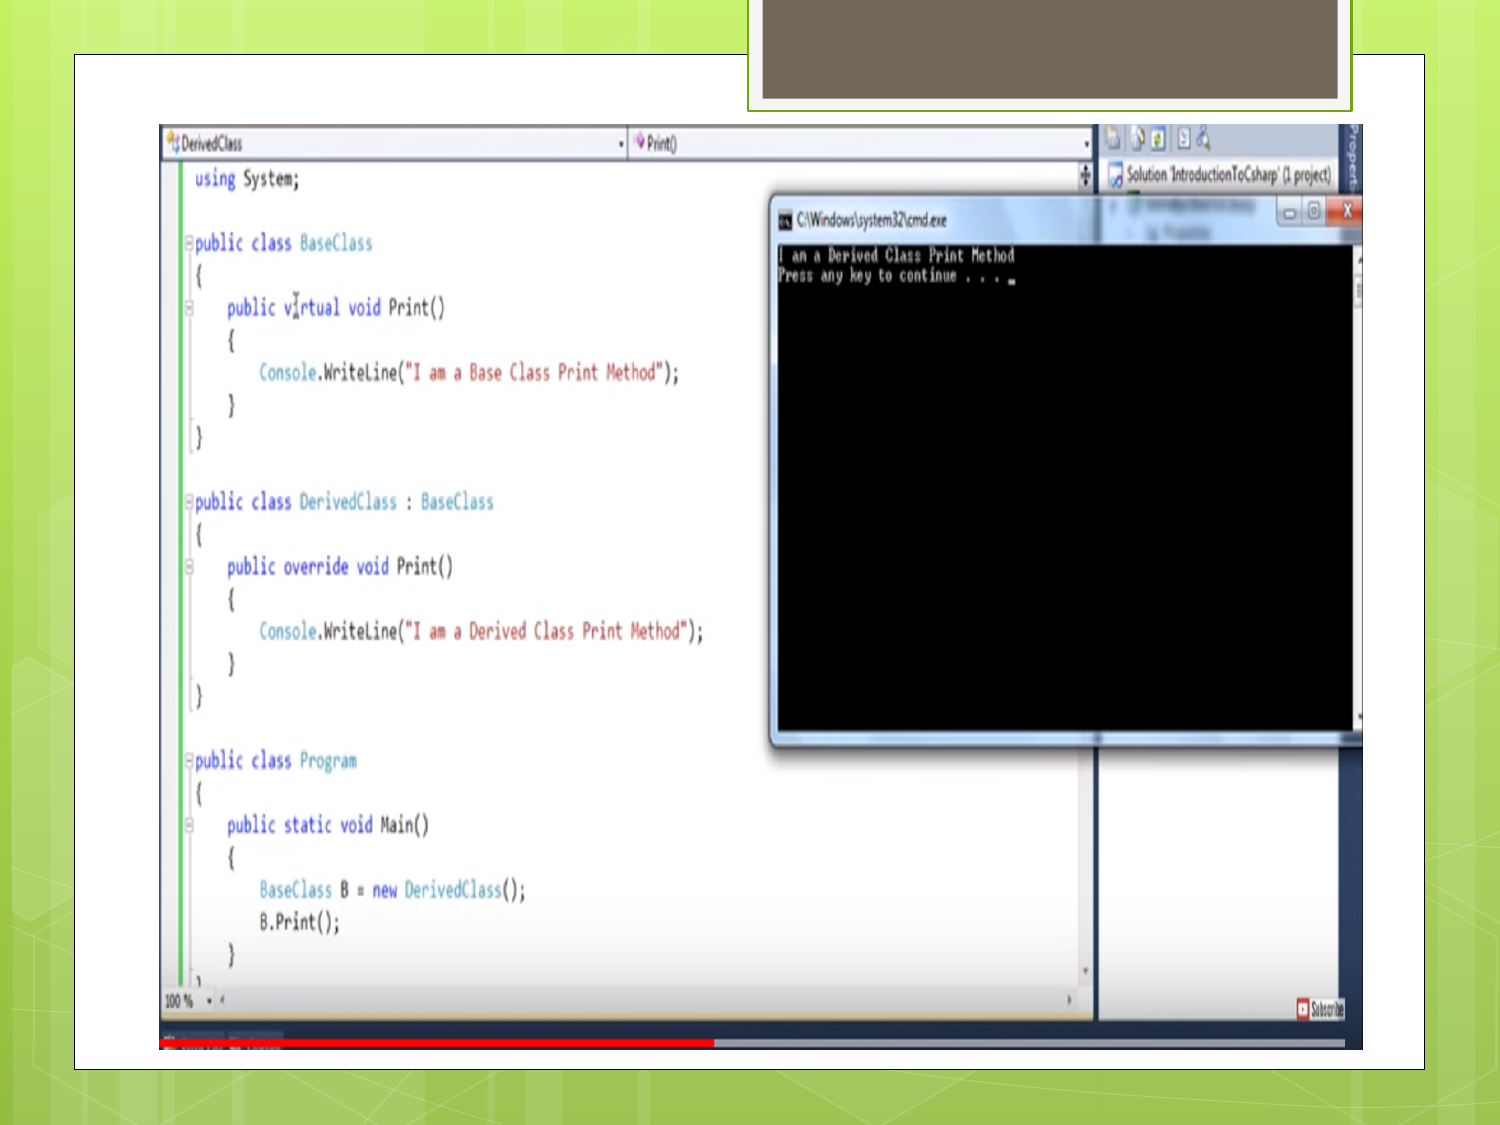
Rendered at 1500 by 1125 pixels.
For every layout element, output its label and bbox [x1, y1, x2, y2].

list [159, 124, 1363, 1051]
